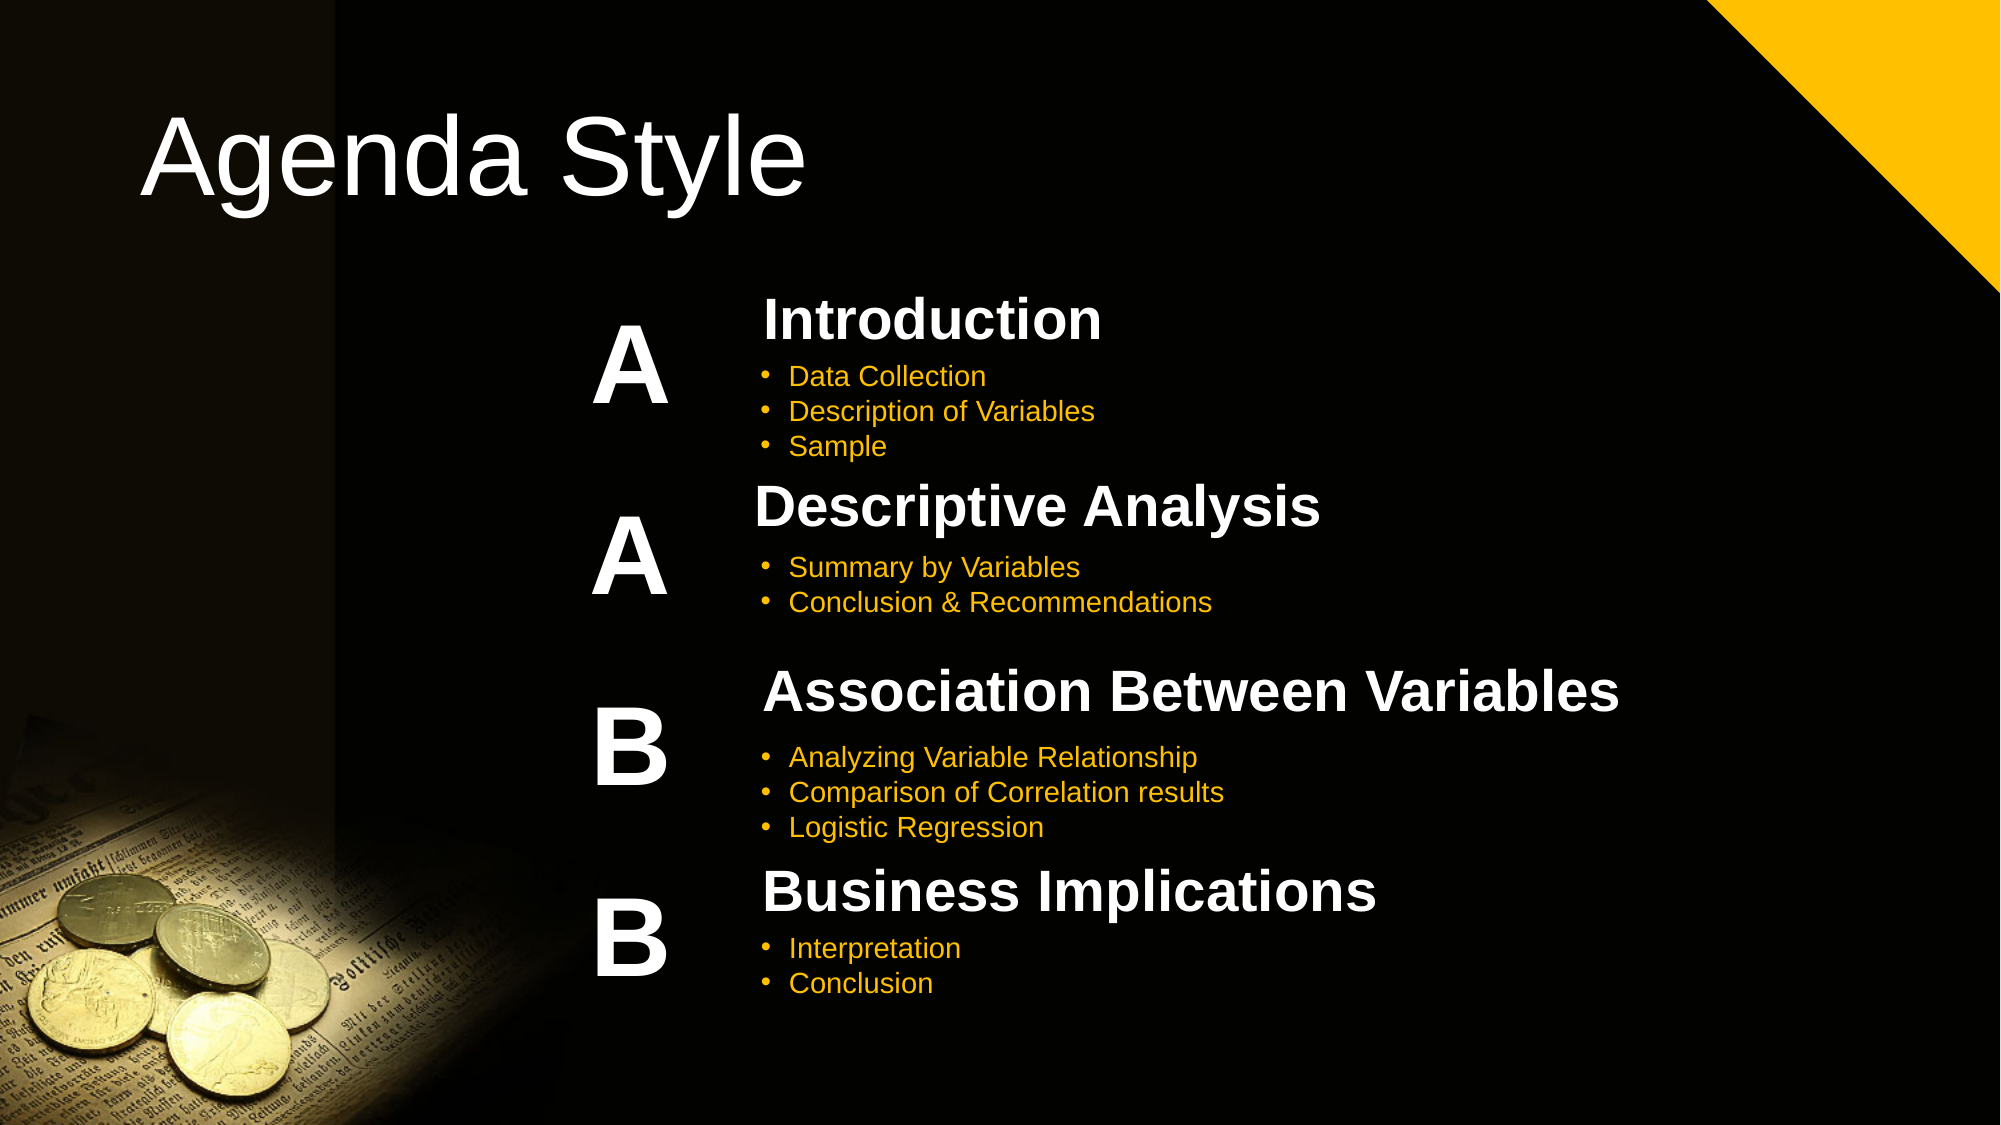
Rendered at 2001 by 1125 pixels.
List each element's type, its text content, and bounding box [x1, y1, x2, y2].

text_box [533, 846, 1754, 1008]
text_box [533, 645, 1754, 846]
text_box Agenda Style [125, 75, 2000, 226]
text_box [533, 460, 1754, 627]
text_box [533, 273, 1753, 460]
picture [0, 0, 2001, 1125]
